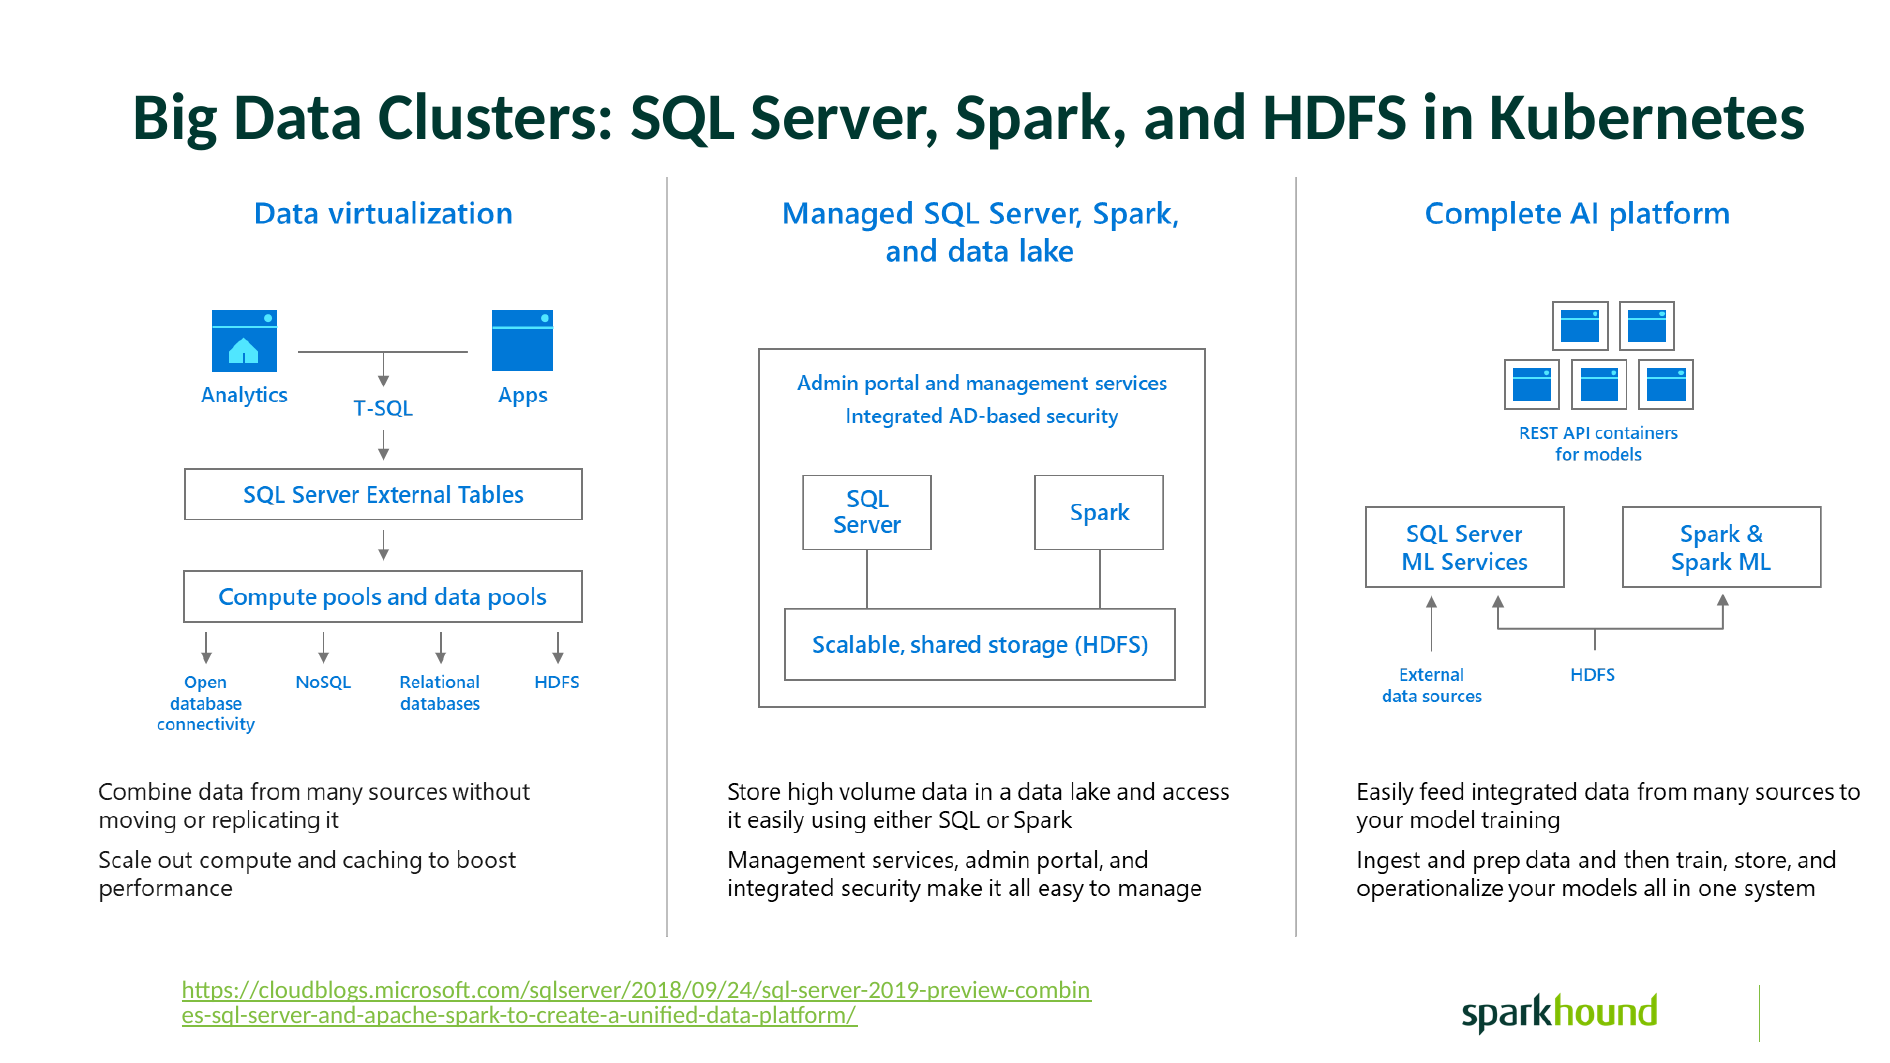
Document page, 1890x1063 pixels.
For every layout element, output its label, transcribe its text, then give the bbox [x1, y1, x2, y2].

text_box https://cloudblogs.microsoft.com/sqlserver/2018/09/24/sql-server-2019-preview-combines-sql-server-and-apache-spark-to-create-a-unified-data-platform/ [166, 966, 1112, 1011]
title Big Data Clusters: SQL Server, Spark, and HDFS in Kubernetes [117, 59, 1890, 178]
picture [84, 177, 1881, 937]
picture [1461, 991, 1658, 1036]
